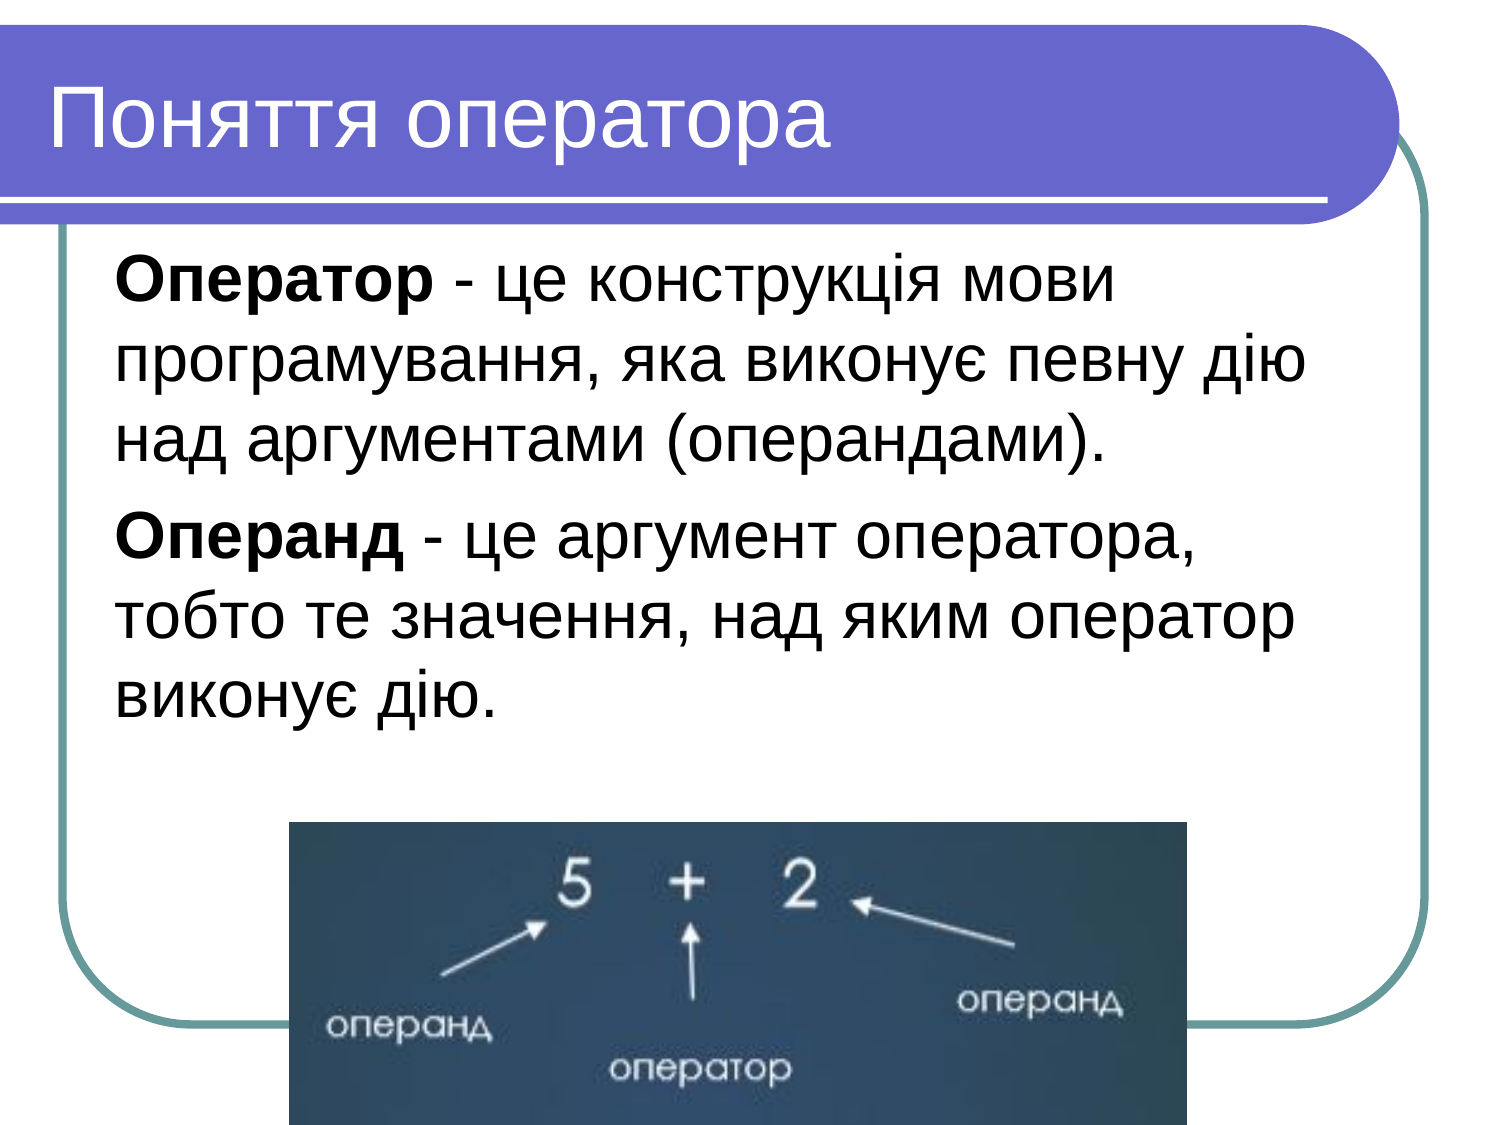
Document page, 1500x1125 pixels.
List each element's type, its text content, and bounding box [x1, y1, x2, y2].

text_box Поняття оператора [32, 37, 1347, 188]
picture [289, 822, 1187, 1125]
text_box Оператор - це конструкція мови програмування, яка виконує певну дію над аргументами (операндами). Операнд - це аргумент оператора, тобто те значення, над яким оператор виконує дію. [99, 227, 1400, 953]
